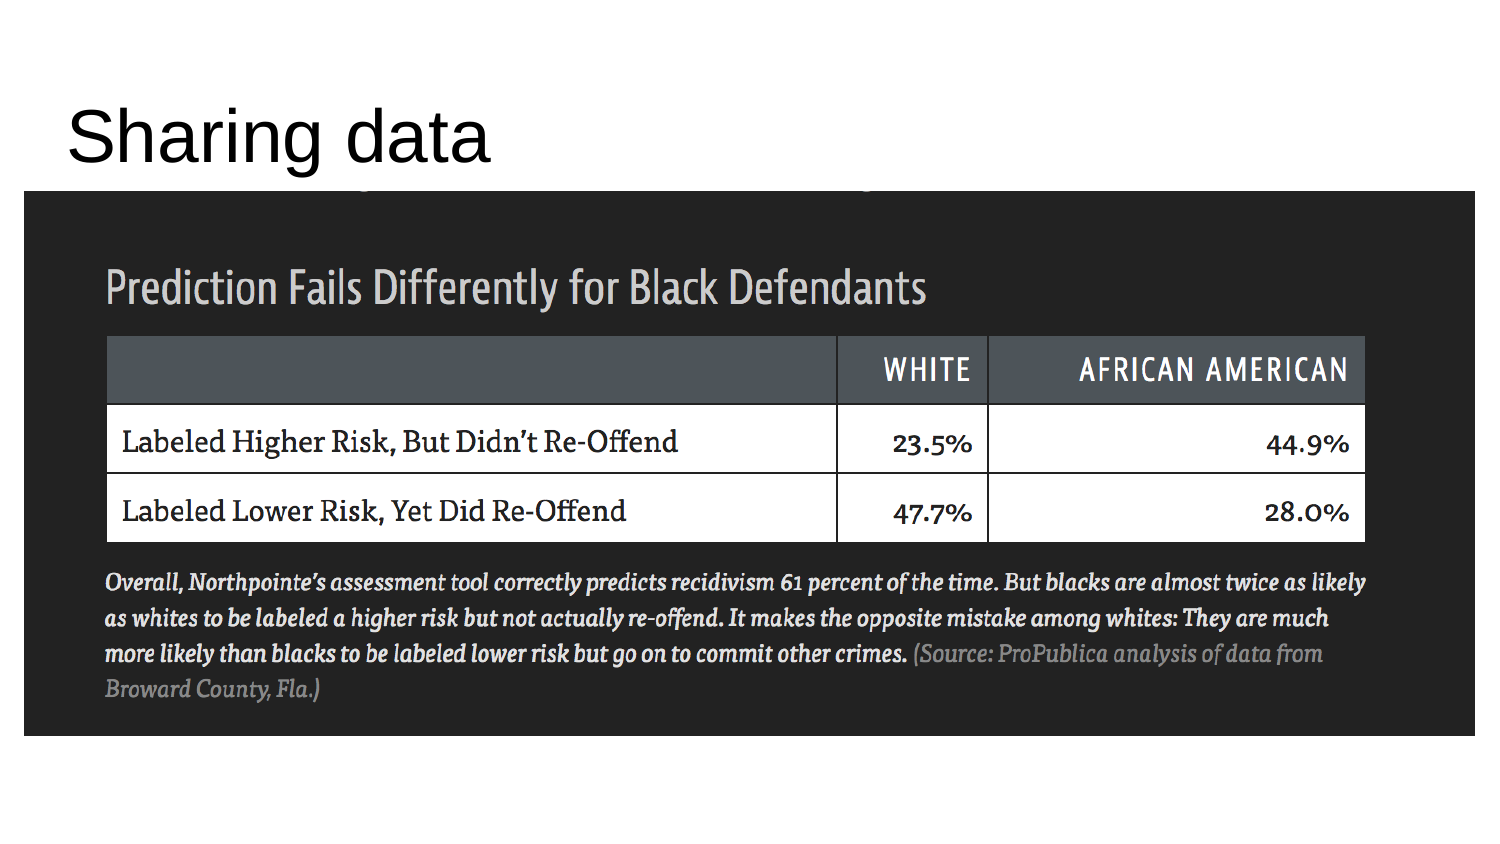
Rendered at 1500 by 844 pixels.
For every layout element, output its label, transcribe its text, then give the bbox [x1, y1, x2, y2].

title Sharing data [51, 72, 1449, 167]
picture [24, 191, 1476, 736]
